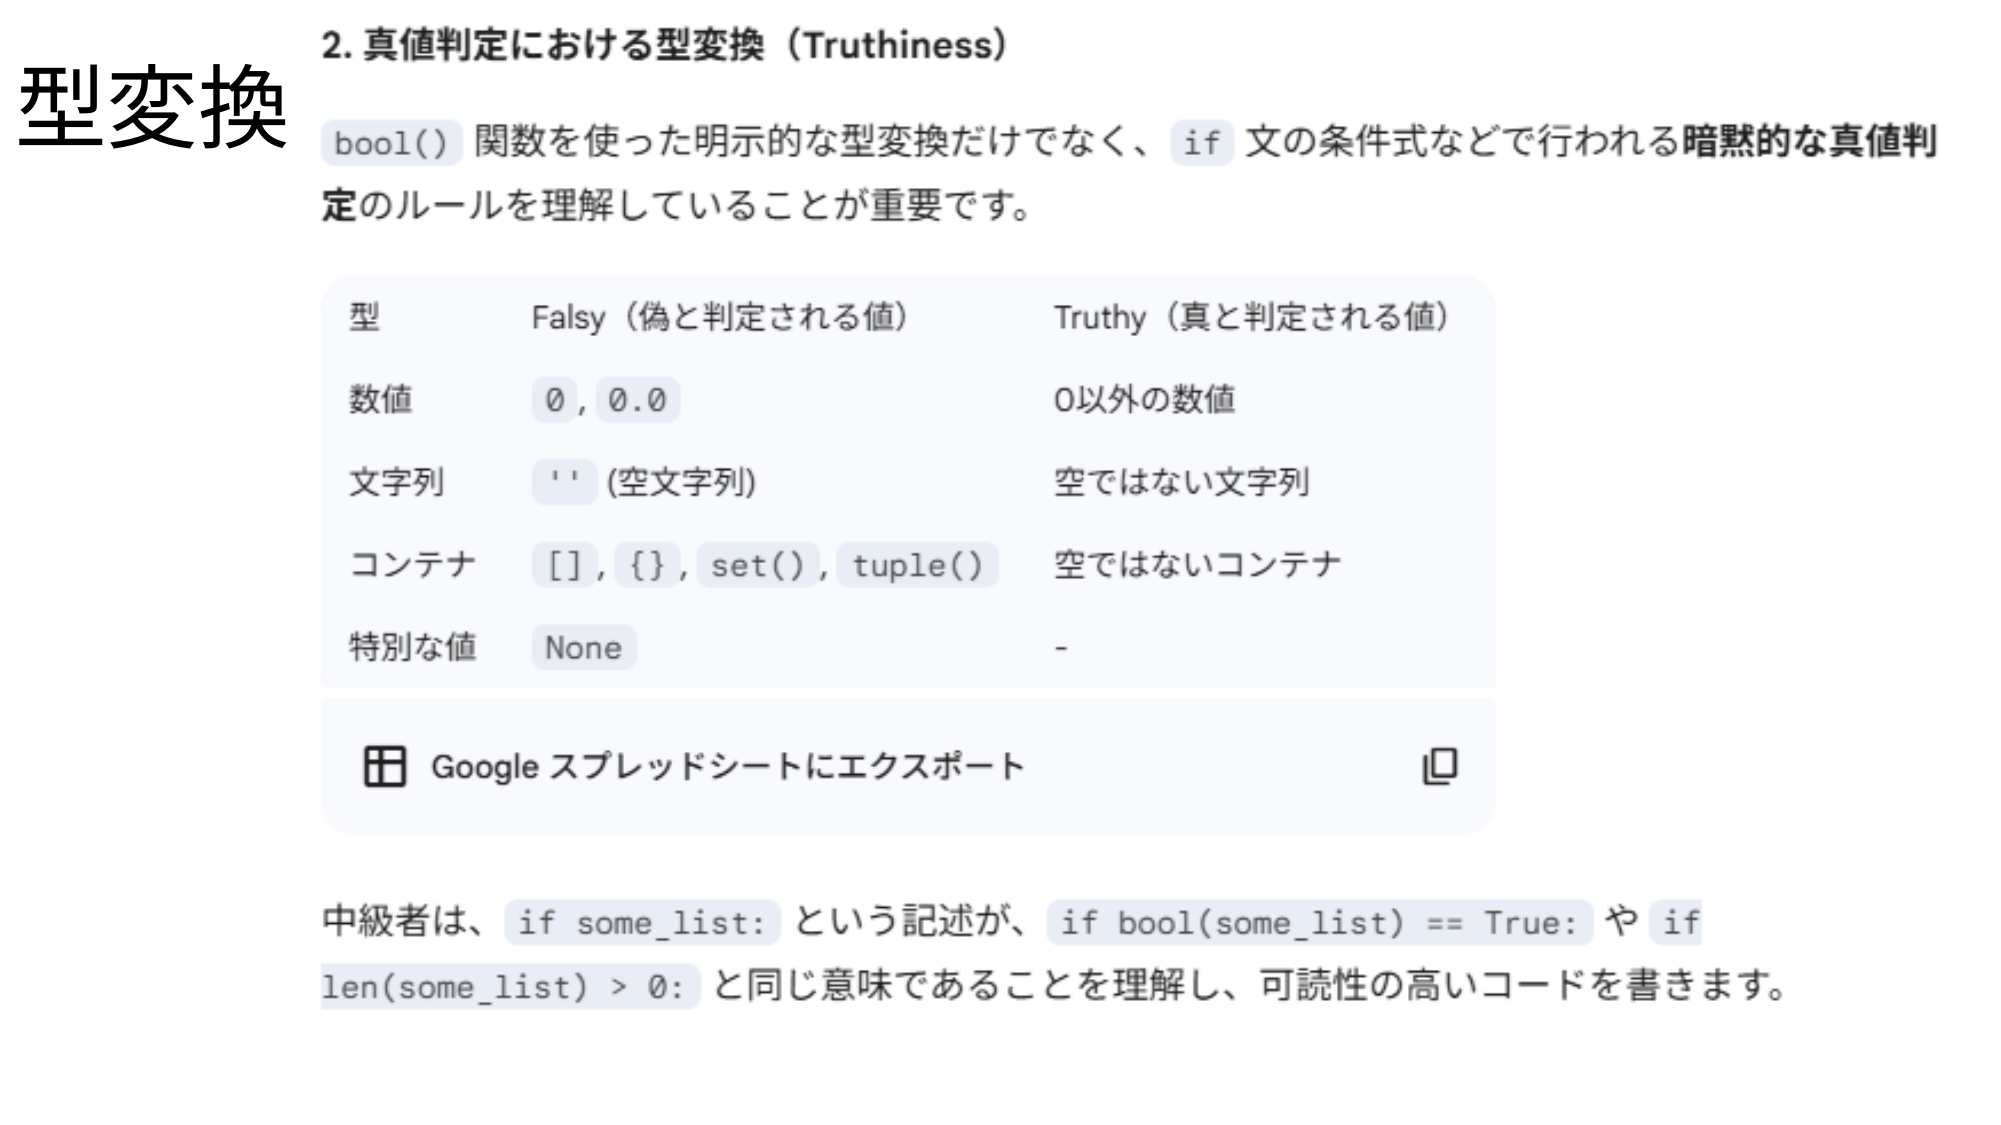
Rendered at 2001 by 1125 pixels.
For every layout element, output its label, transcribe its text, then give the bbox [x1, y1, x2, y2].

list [291, 0, 2000, 1017]
title 型変換 [0, 3, 291, 221]
